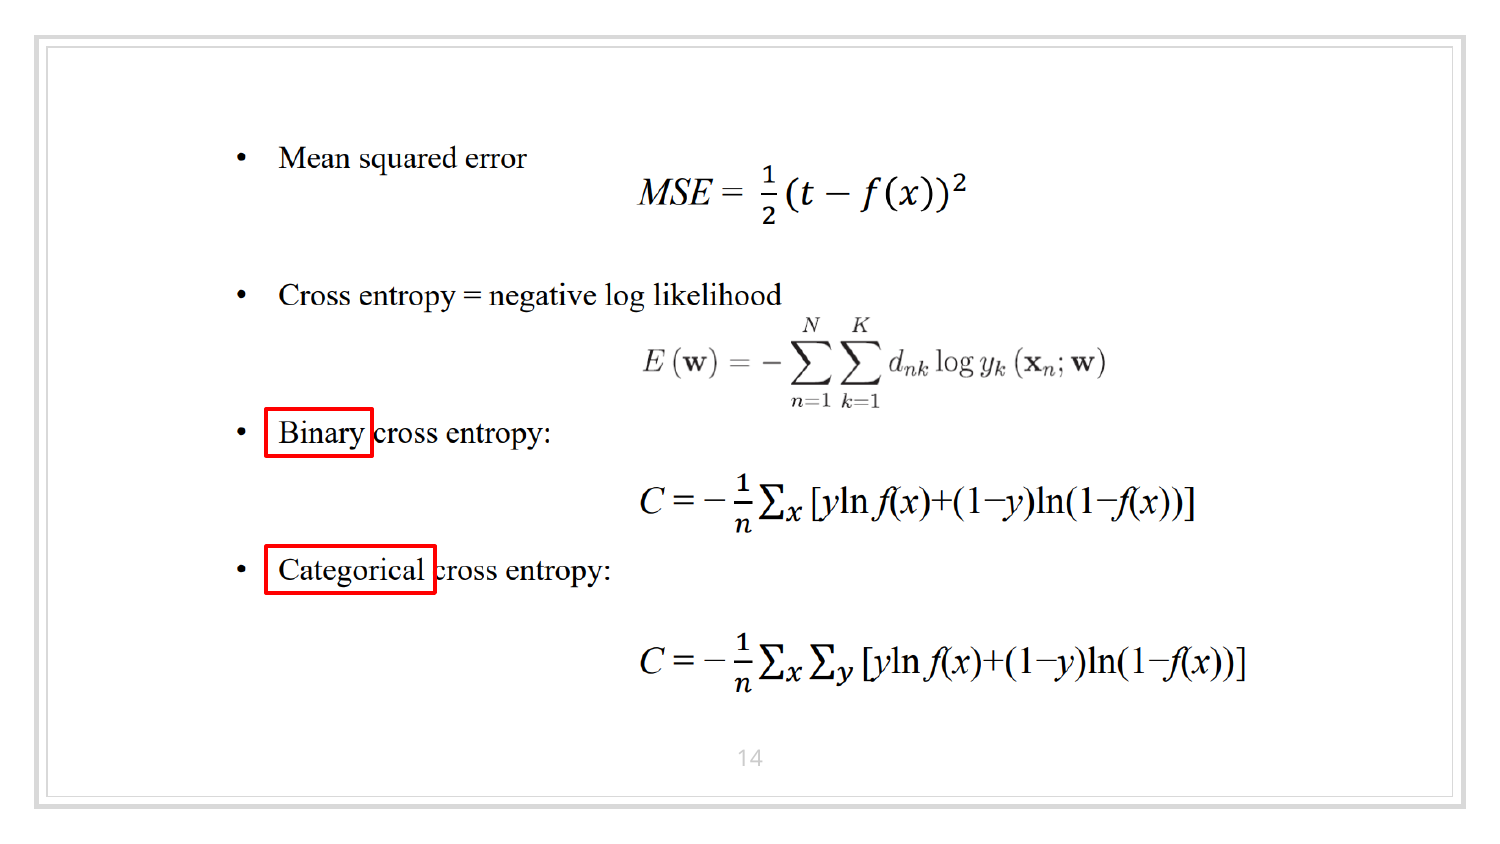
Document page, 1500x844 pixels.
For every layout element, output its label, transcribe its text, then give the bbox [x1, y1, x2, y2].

picture [222, 138, 1277, 706]
slide_number 14 [705, 725, 795, 790]
